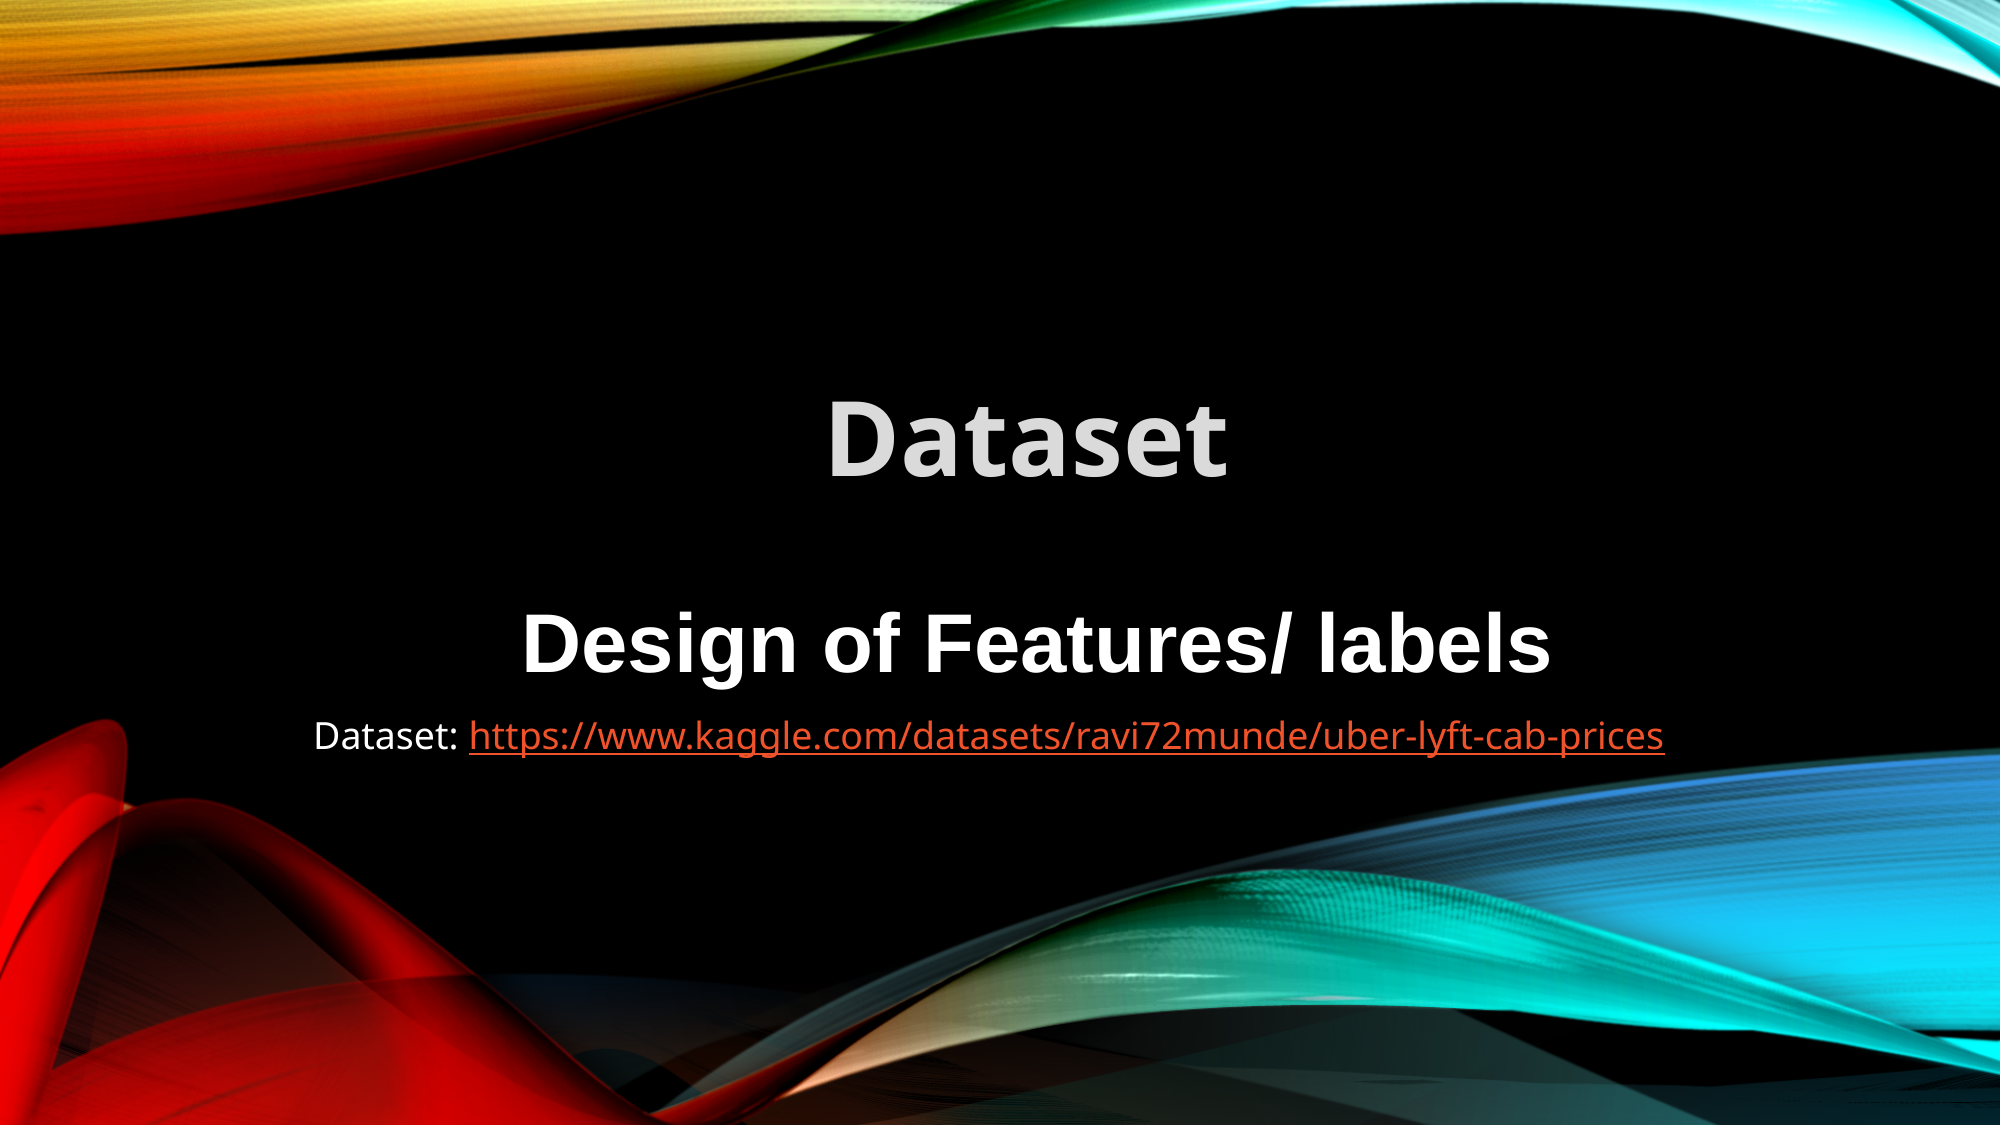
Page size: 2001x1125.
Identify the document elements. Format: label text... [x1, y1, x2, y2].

title Dataset [57, 308, 1922, 642]
subtitle Design of Features/ labels [249, 569, 1750, 841]
text_box Dataset: https://www.kaggle.com/datasets/ravi72munde/uber-lyft-cab-prices [298, 704, 1681, 816]
picture [0, 717, 2000, 1125]
picture [0, 0, 2000, 237]
